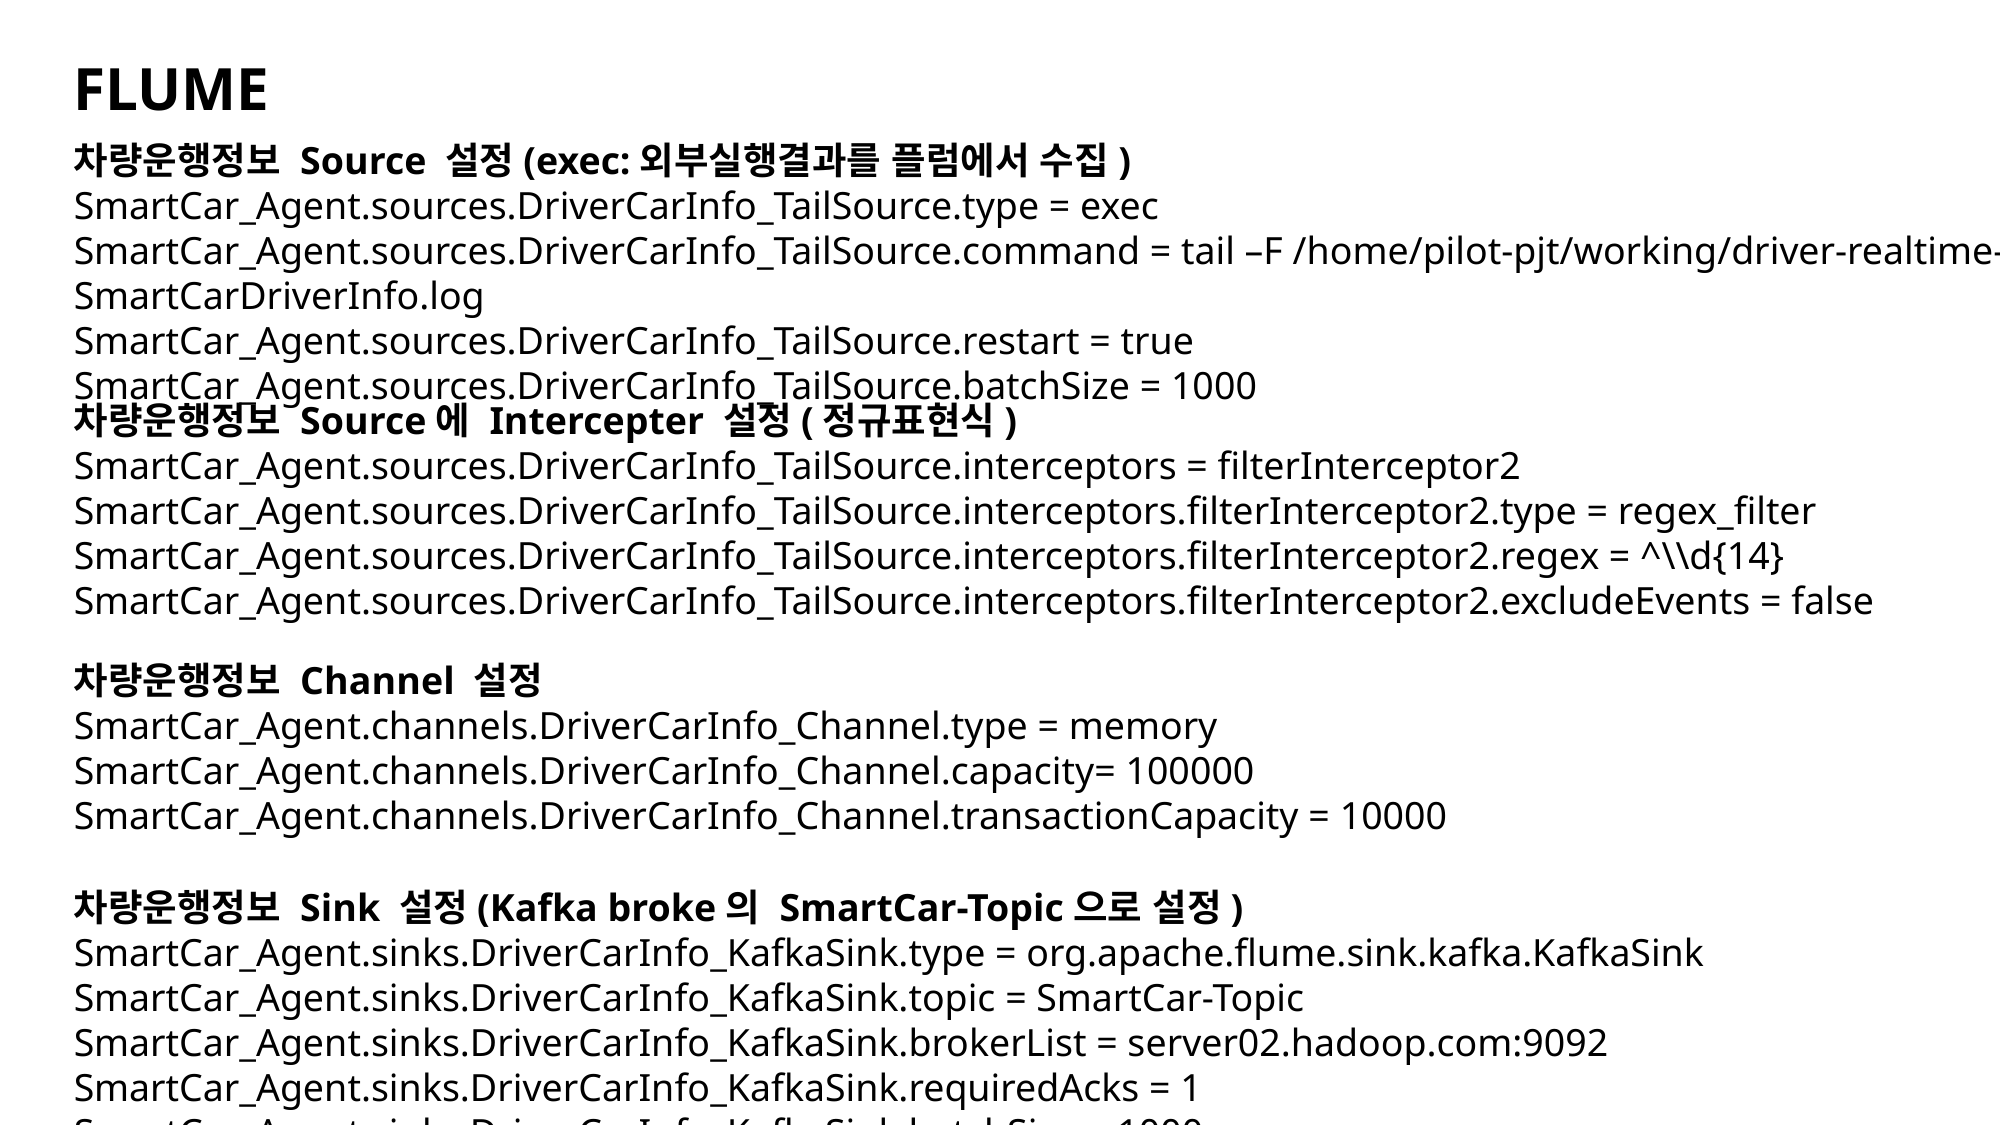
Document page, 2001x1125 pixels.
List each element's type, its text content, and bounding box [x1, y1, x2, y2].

text_box 차량운행정보 Source 설정(exec:외부실행결과를 플럼에서 수집) SmartCar_Agent.sources.DriverCarInfo_TailSource.type = exec SmartCar_Agent.sources.DriverCarInfo_TailSource.command = tail –F /home/pilot-pjt/working/driver-realtime-log/SmartCarDriverInfo.log SmartCar_Agent.sources.DriverCarInfo_TailSource.restart = true SmartCar_Agent.sources.DriverCarInfo_TailSource.batchSize = 1000 [58, 130, 2000, 415]
text_box 차량운행정보 Channel 설정 SmartCar_Agent.channels.DriverCarInfo_Channel.type = memory SmartCar_Agent.channels.DriverCarInfo_Channel.capacity= 100000 SmartCar_Agent.channels.DriverCarInfo_Channel.transactionCapacity = 10000 [58, 649, 1961, 844]
text_box 차량운행정보 Sink 설정(Kafka broke의 SmartCar-Topic으로 설정) SmartCar_Agent.sinks.DriverCarInfo_KafkaSink.type = org.apache.flume.sink.kafka.KafkaSink SmartCar_Agent.sinks.DriverCarInfo_KafkaSink.topic = SmartCar-Topic SmartCar_Agent.sinks.DriverCarInfo_KafkaSink.brokerList = server02.hadoop.com:9092 SmartCar_Agent.sinks.DriverCarInfo_KafkaSink.requiredAcks = 1 SmartCar_Agent.sinks.DriverCarInfo_KafkaSink.batchSize = 1000 [58, 876, 1980, 1125]
text_box FLUME [58, 44, 512, 129]
text_box 차량운행정보 Source에 Intercepter 설정(정규표현식) SmartCar_Agent.sources.DriverCarInfo_TailSource.interceptors = filterInterceptor2 SmartCar_Agent.sources.DriverCarInfo_TailSource.interceptors.filterInterceptor2.type = regex_filter SmartCar_Agent.sources.DriverCarInfo_TailSource.interceptors.filterInterceptor2.regex = ^\\d{14} SmartCar_Agent.sources.DriverCarInfo_TailSource.interceptors.filterInterceptor2.excludeEvents = false [58, 389, 1980, 630]
